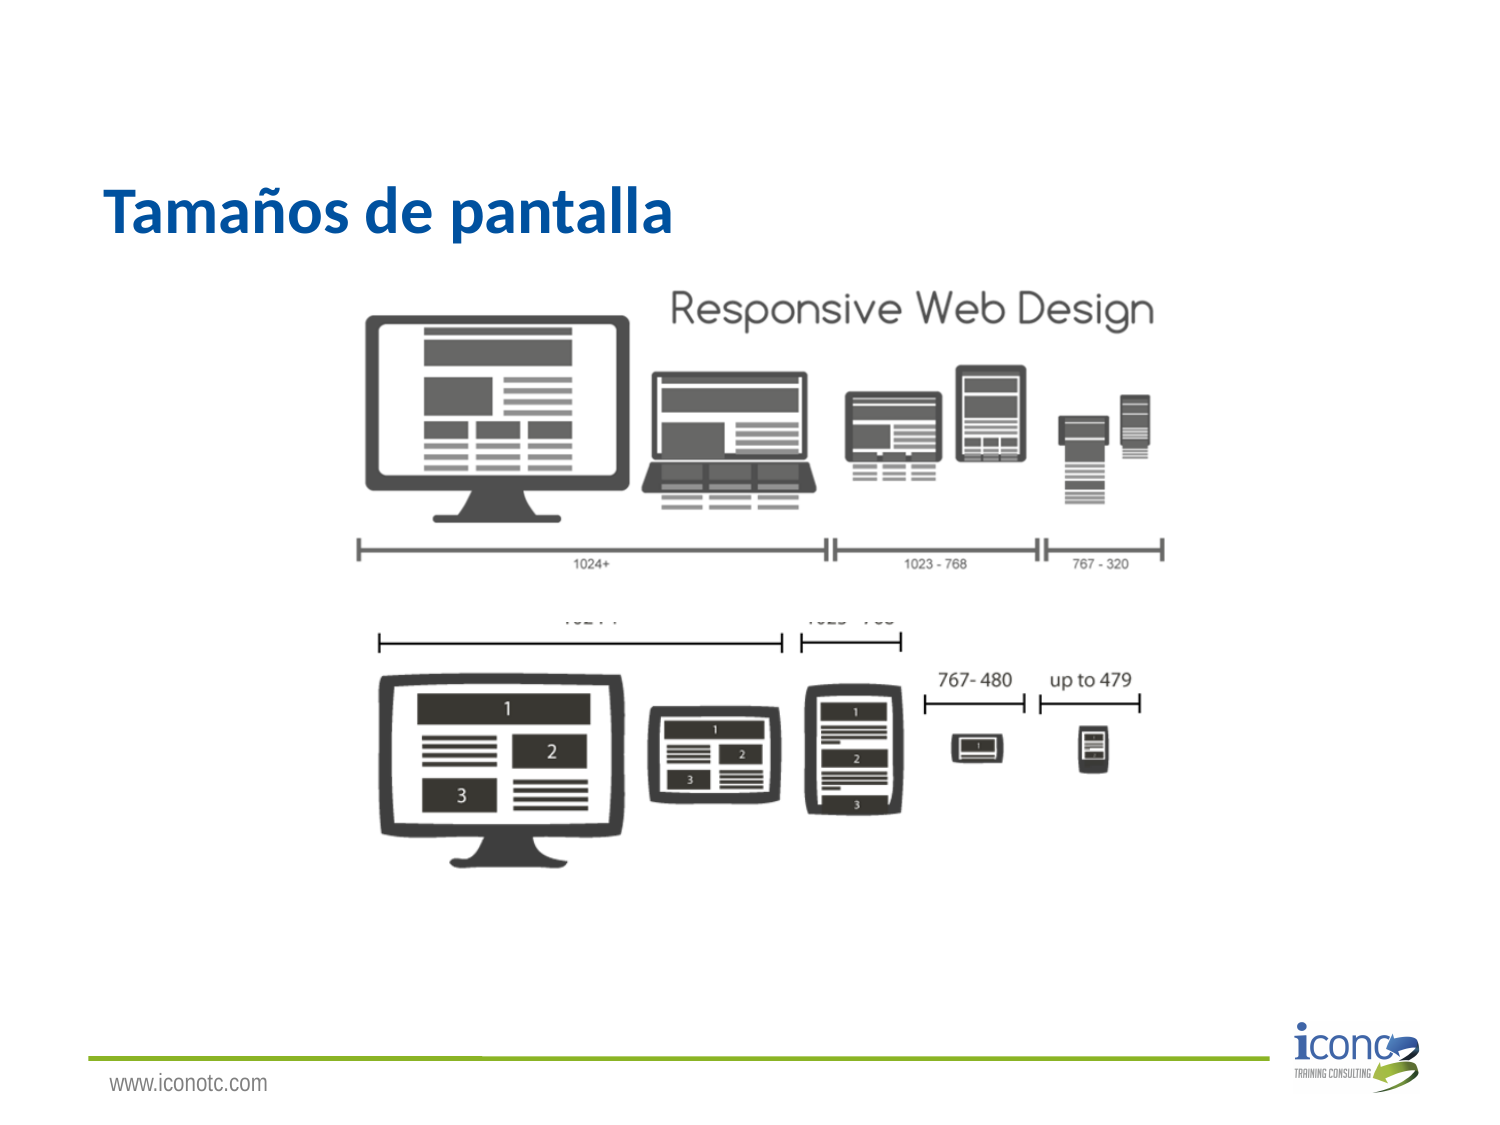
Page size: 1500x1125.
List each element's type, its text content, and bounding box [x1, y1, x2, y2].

picture [279, 246, 1202, 910]
title Tamaños de pantalla [94, 158, 1381, 248]
picture [1293, 1021, 1420, 1094]
